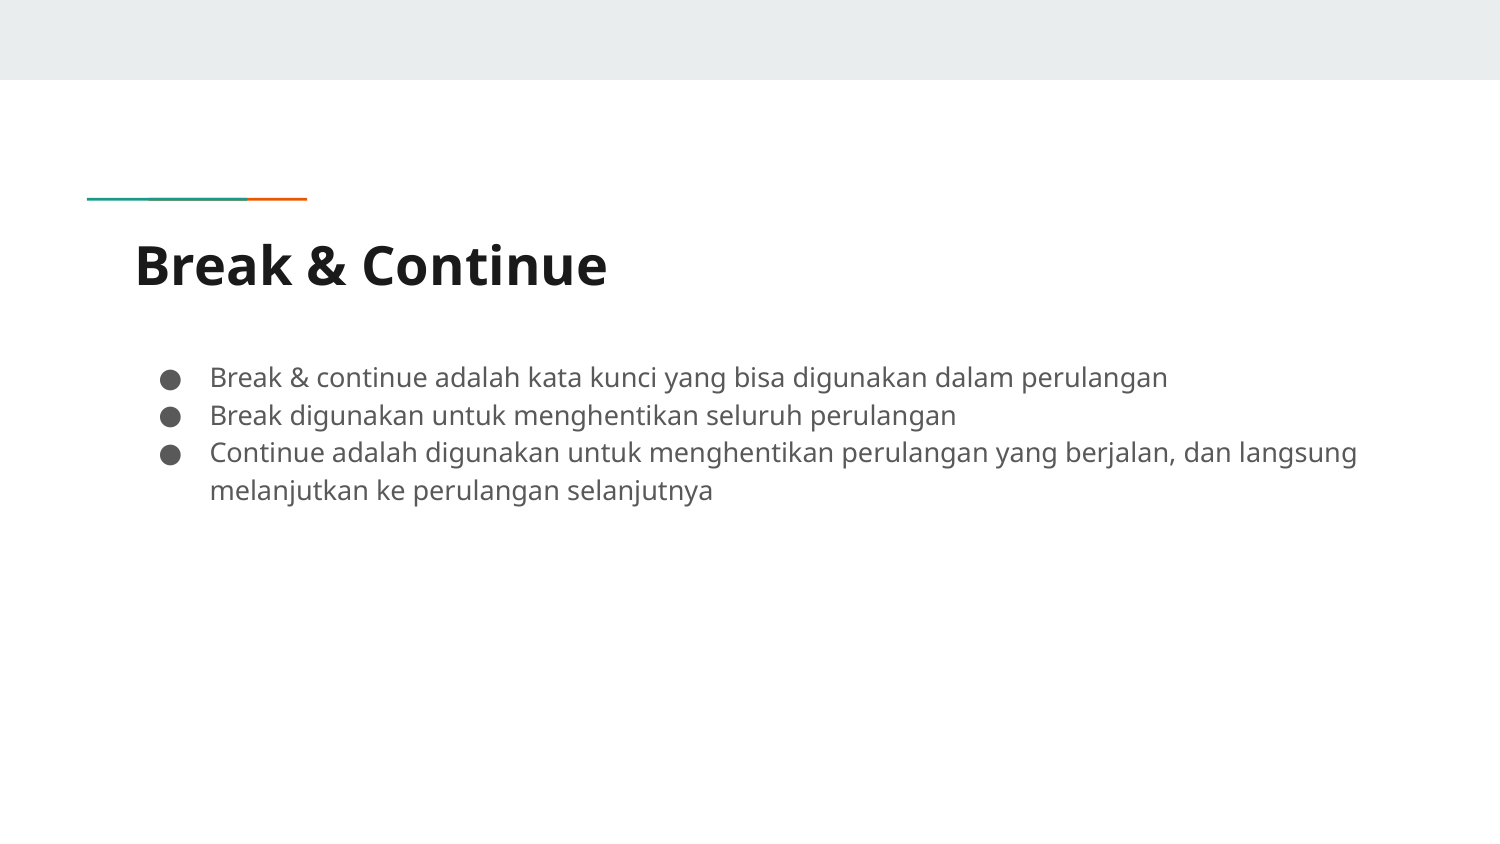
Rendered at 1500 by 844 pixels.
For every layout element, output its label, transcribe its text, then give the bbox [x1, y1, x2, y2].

title Break & Continue [119, 216, 1381, 305]
list Break & continue adalah kata kunci yang bisa digunakan dalam perulangan Break digunakan untuk menghentikan seluruh perulangan Continue adalah digunakan untuk menghentikan perulangan yang berjalan, dan langsung melanjutkan ke perulangan selanjutnya [119, 341, 1381, 712]
